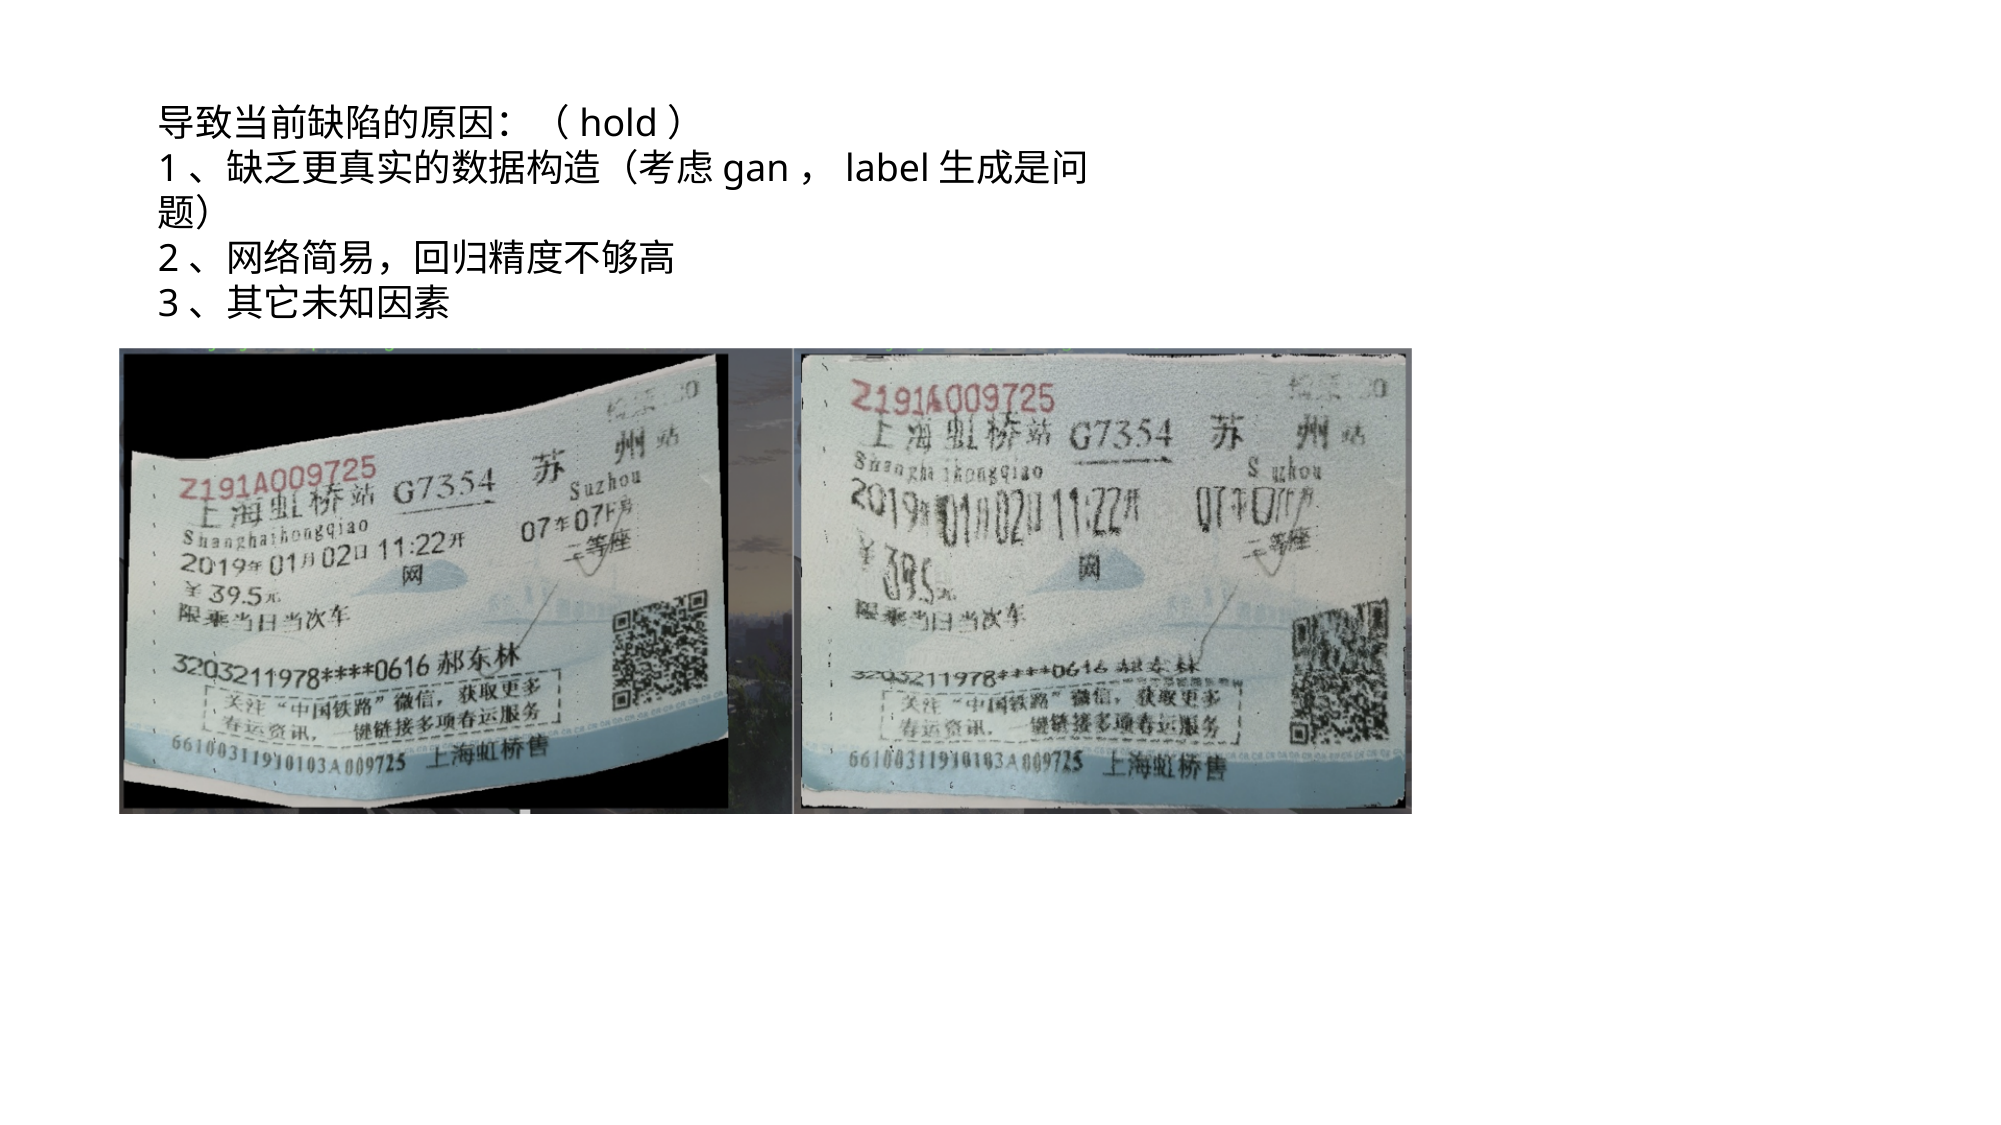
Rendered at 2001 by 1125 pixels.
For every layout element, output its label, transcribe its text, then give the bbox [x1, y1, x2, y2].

picture [113, 342, 1416, 814]
text_box 导致当前缺陷的原因：（hold） 1、缺乏更真实的数据构造（考虑gan，label生成是问题） 2、网络简易，回归精度不够高 3、其它未知因素 [143, 91, 1153, 332]
